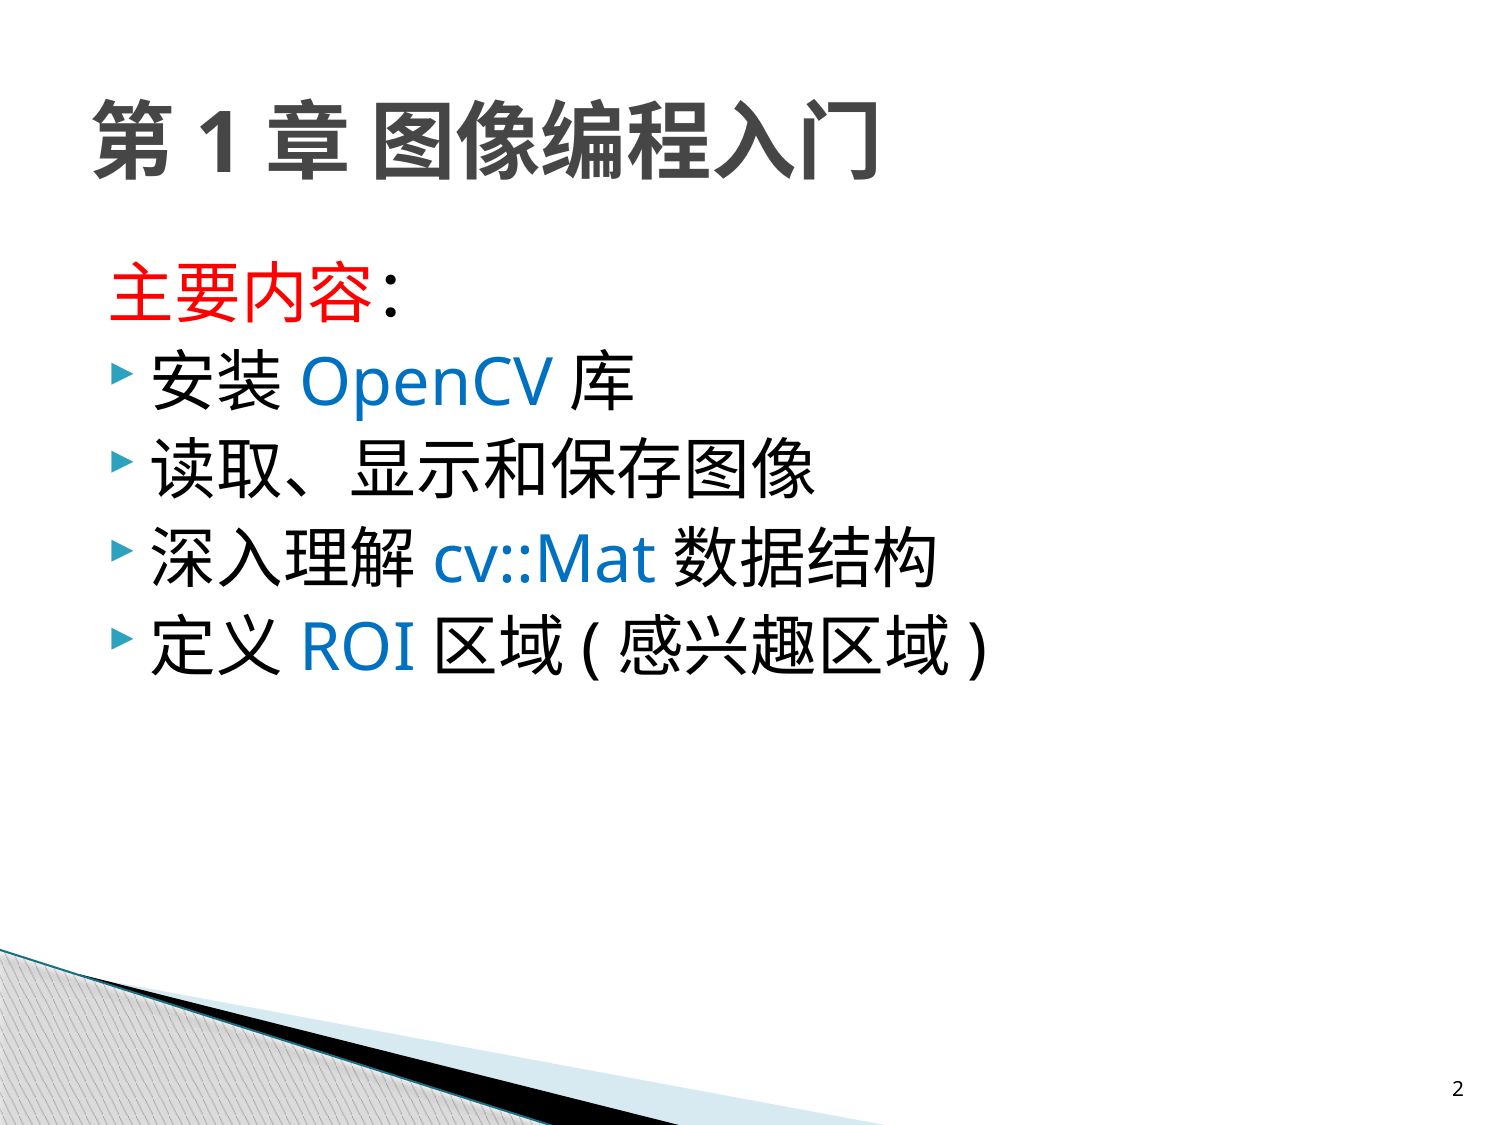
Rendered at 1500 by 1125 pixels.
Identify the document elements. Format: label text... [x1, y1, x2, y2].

slide_number 2 [1418, 1051, 1479, 1112]
title 第1章 图像编程入门 [75, 45, 1425, 233]
list 主要内容： 安装OpenCV库 读取、显示和保存图像 深入理解cv::Mat数据结构 定义ROI区域(感兴趣区域) [75, 243, 1425, 986]
